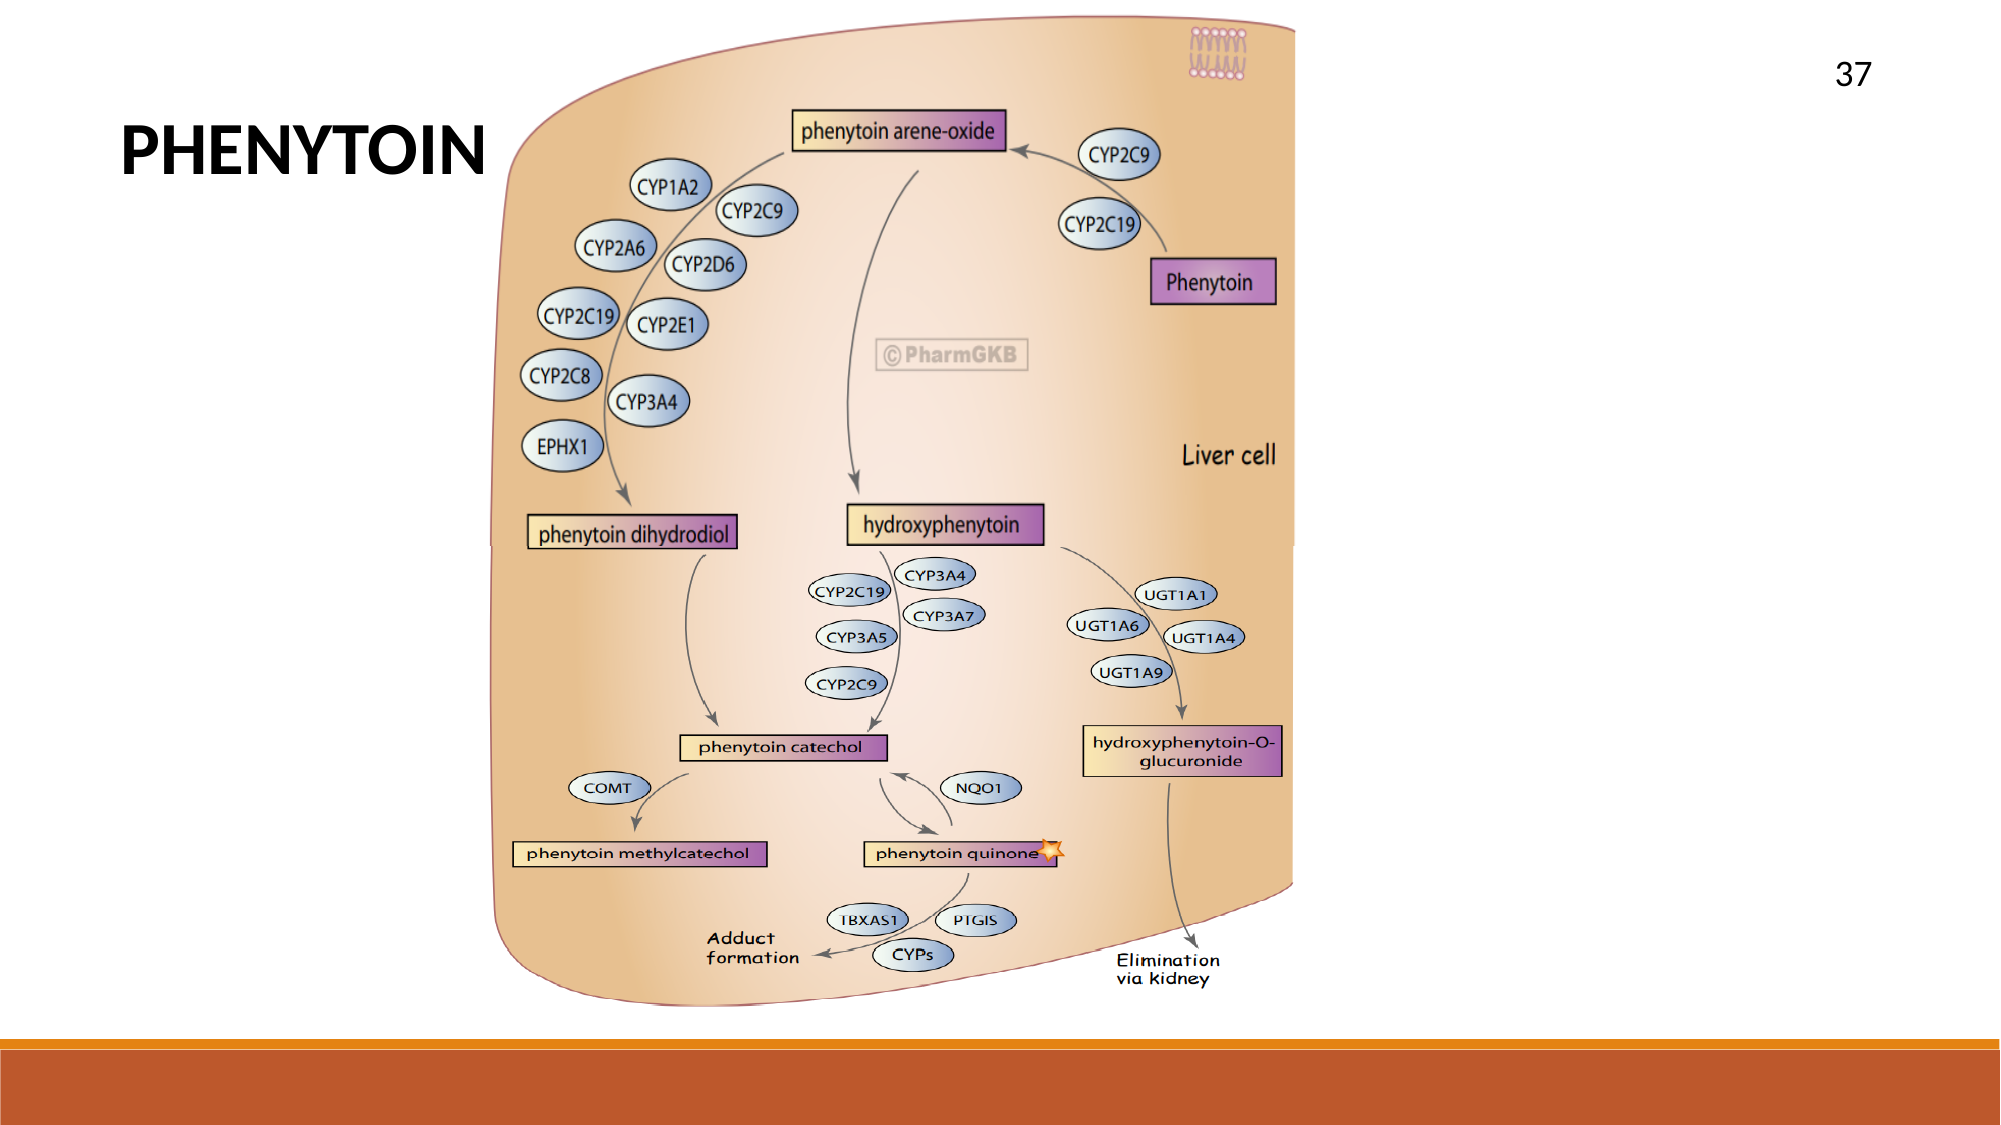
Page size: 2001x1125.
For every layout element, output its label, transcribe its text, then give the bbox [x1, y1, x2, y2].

text_box PHENYTOIN [105, 91, 440, 197]
text_box 37 [1819, 41, 1895, 101]
picture [443, 10, 1335, 1017]
